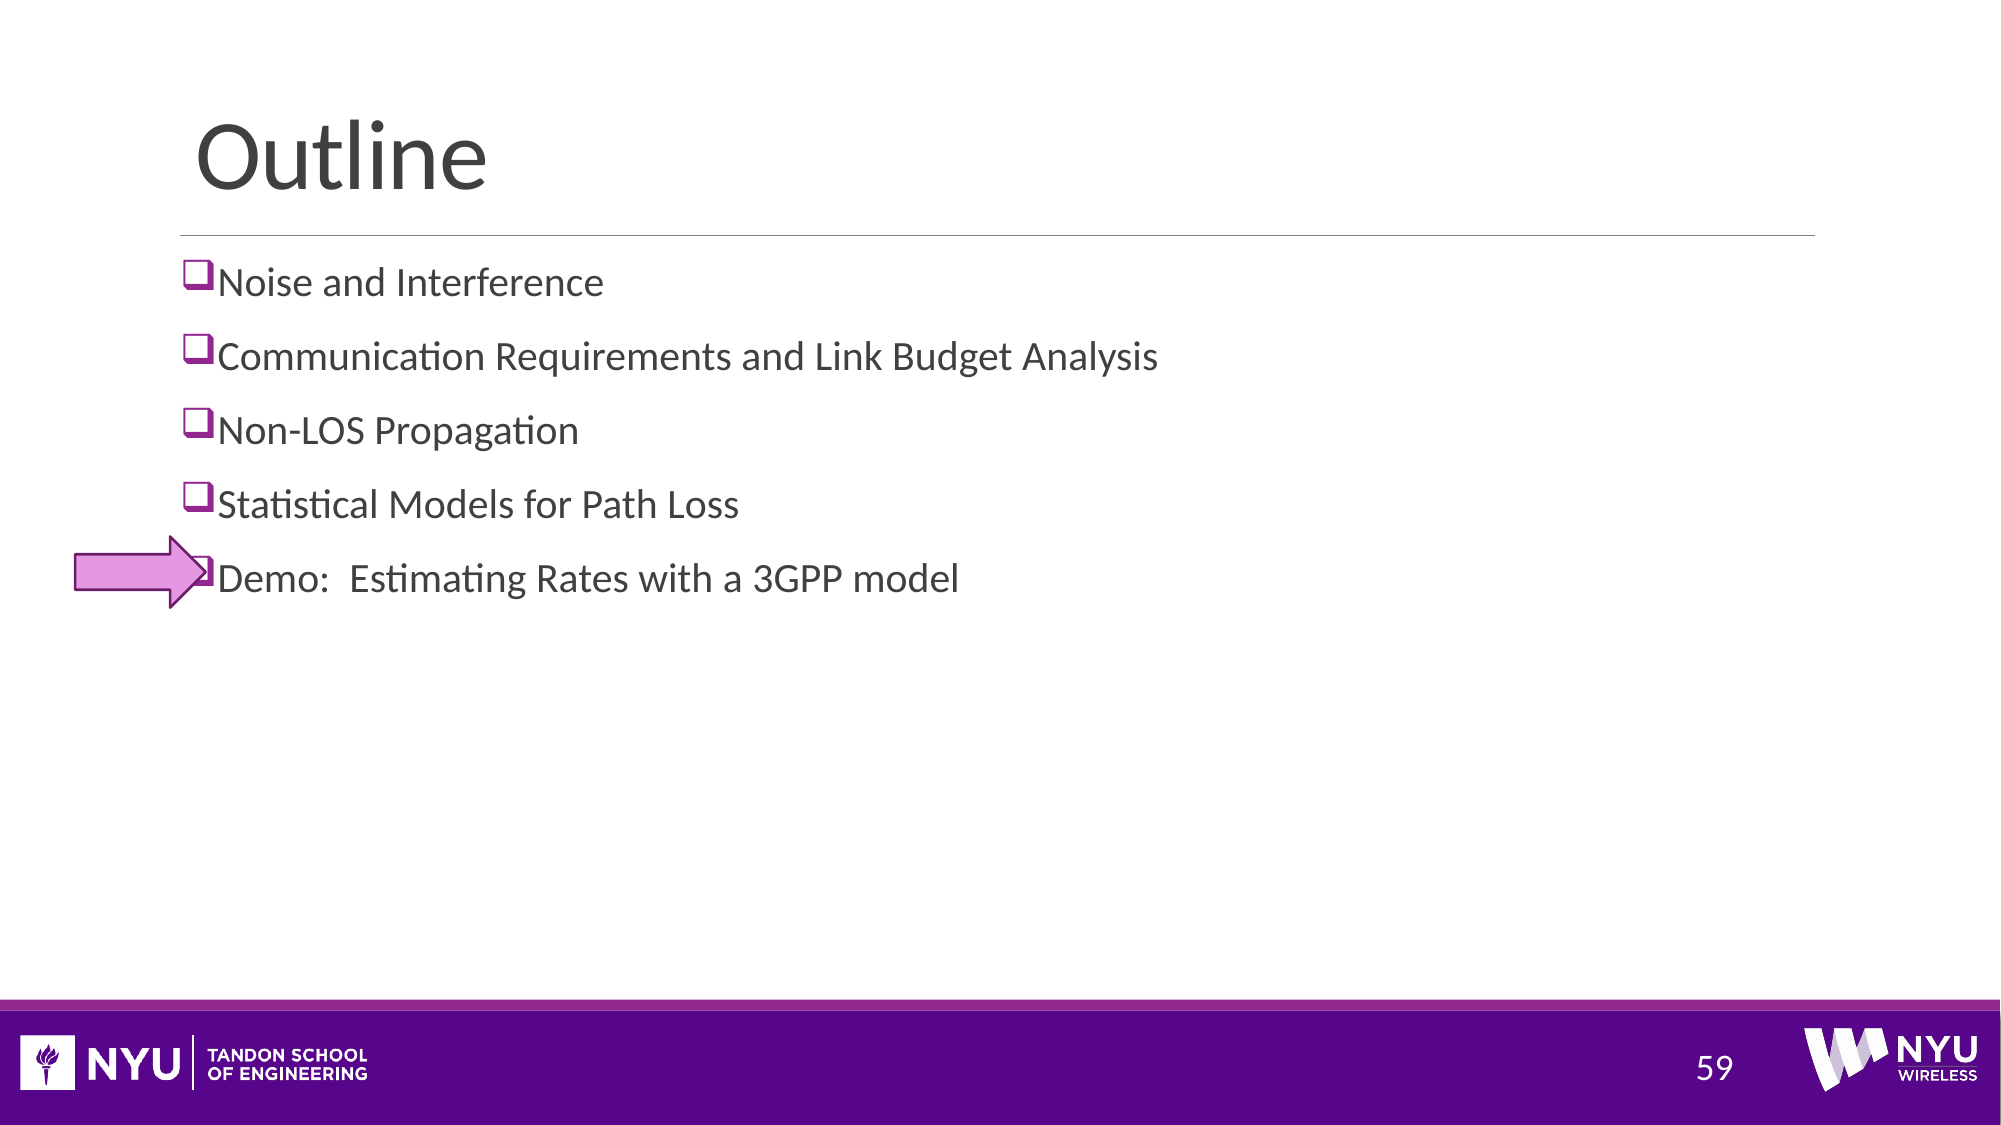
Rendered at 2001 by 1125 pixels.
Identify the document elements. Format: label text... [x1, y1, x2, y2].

text_box [73, 535, 207, 609]
slide_number 59 [1533, 1035, 1749, 1096]
list Noise and Interference Communication Requirements and Link Budget Analysis Non-LOS Propagation Statistical Models for Path Loss Demo: Estimating Rates with a 3GPP model [180, 252, 1830, 963]
title Outline [180, 47, 1830, 218]
